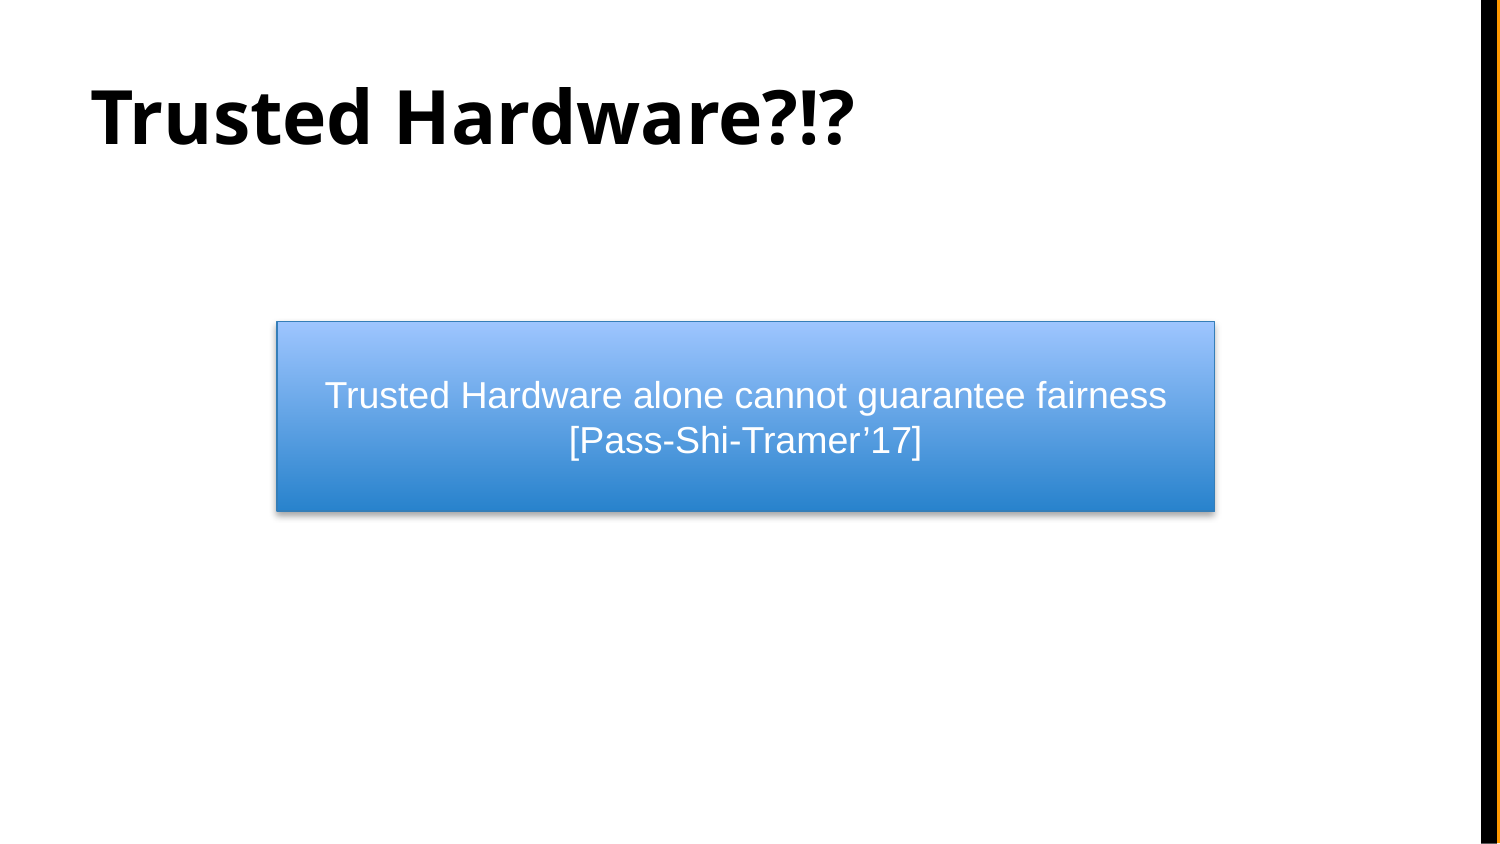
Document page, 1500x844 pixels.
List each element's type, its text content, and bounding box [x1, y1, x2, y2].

title Trusted Hardware?!? [75, 33, 1425, 175]
text_box Trusted Hardware alone cannot guarantee fairness [Pass-Shi-Tramer’17] [276, 321, 1215, 512]
